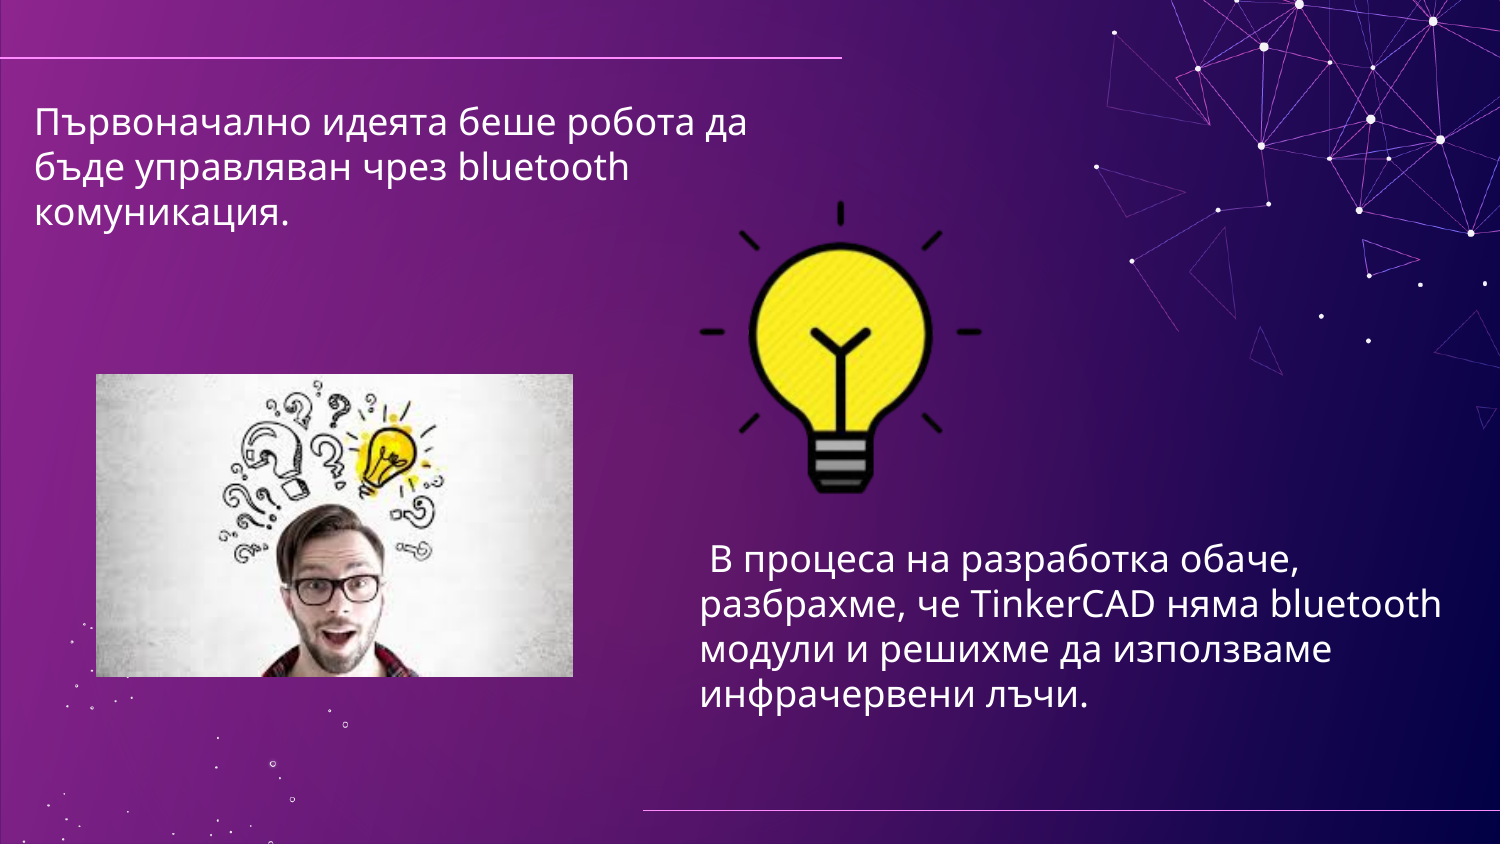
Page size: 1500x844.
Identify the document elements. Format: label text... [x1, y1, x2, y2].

text_box Първоначално идеята беше робота да бъде управляван чрез bluetooth комуникация. [18, 82, 816, 252]
picture [0, 0, 1500, 844]
text_box В процеса на разработка обаче, разбрахме, че TinkerCAD няма bluetooth модули и решихме да използваме инфрачервени лъчи. [684, 474, 1470, 777]
